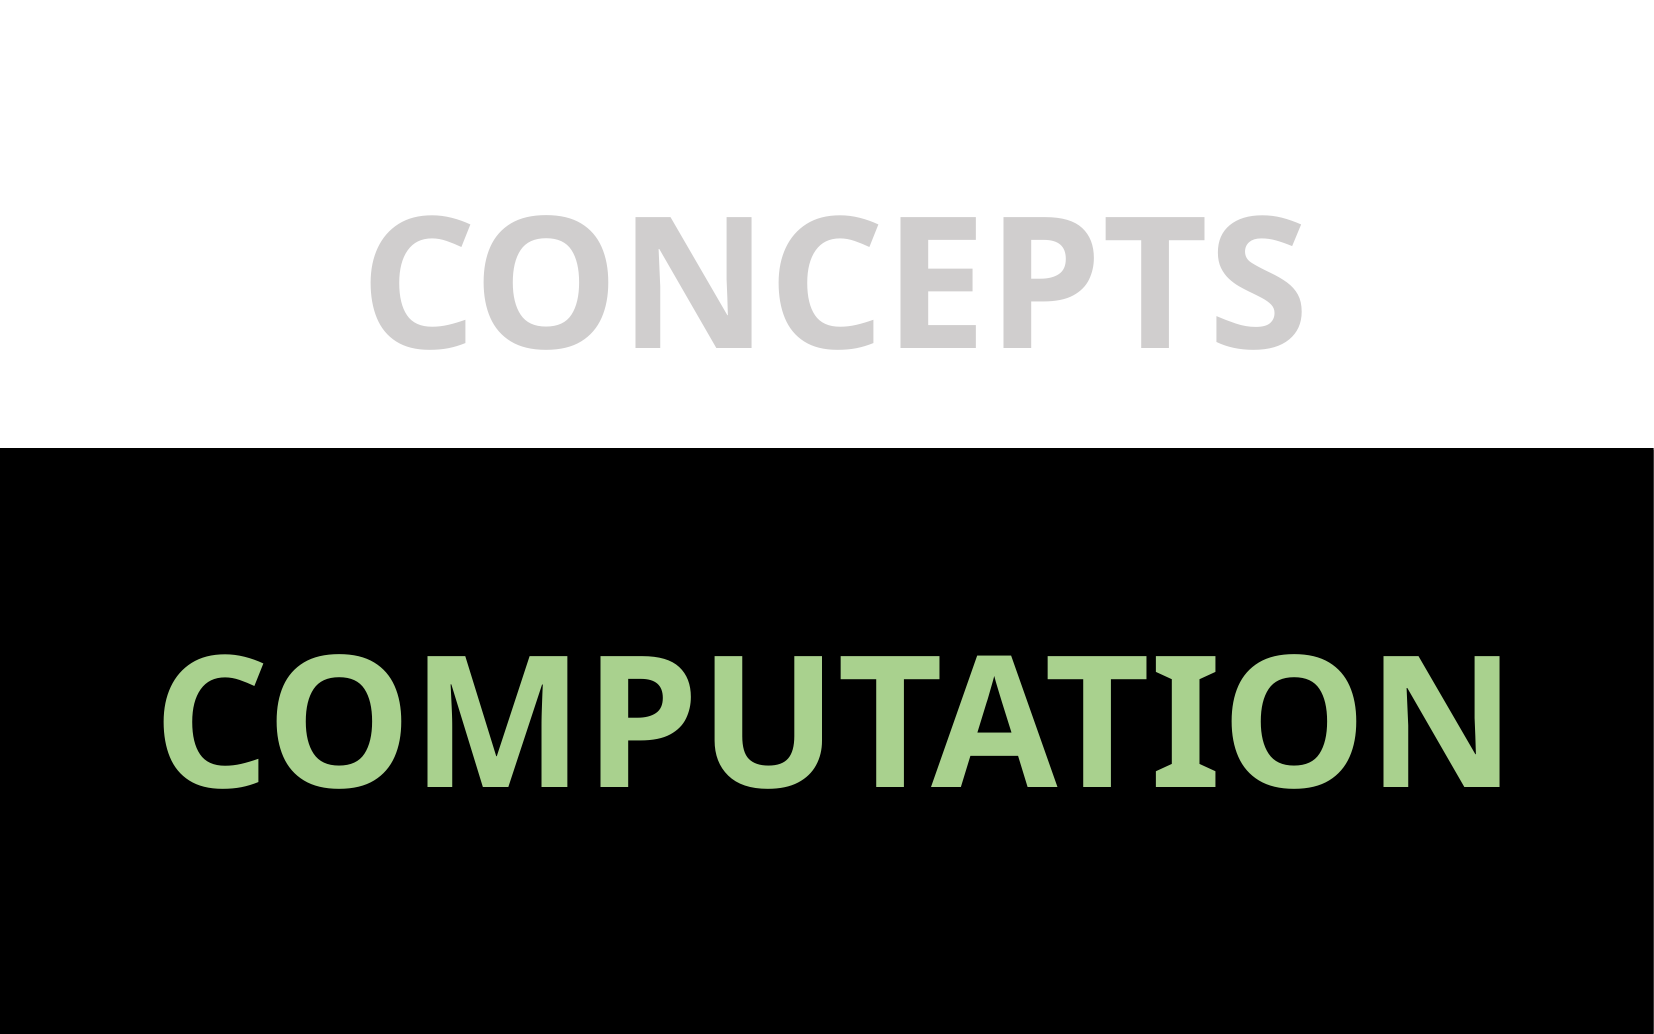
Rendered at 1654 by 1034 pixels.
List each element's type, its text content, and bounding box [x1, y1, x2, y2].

title CONCEPTS COMPUTATION [88, 57, 1582, 932]
